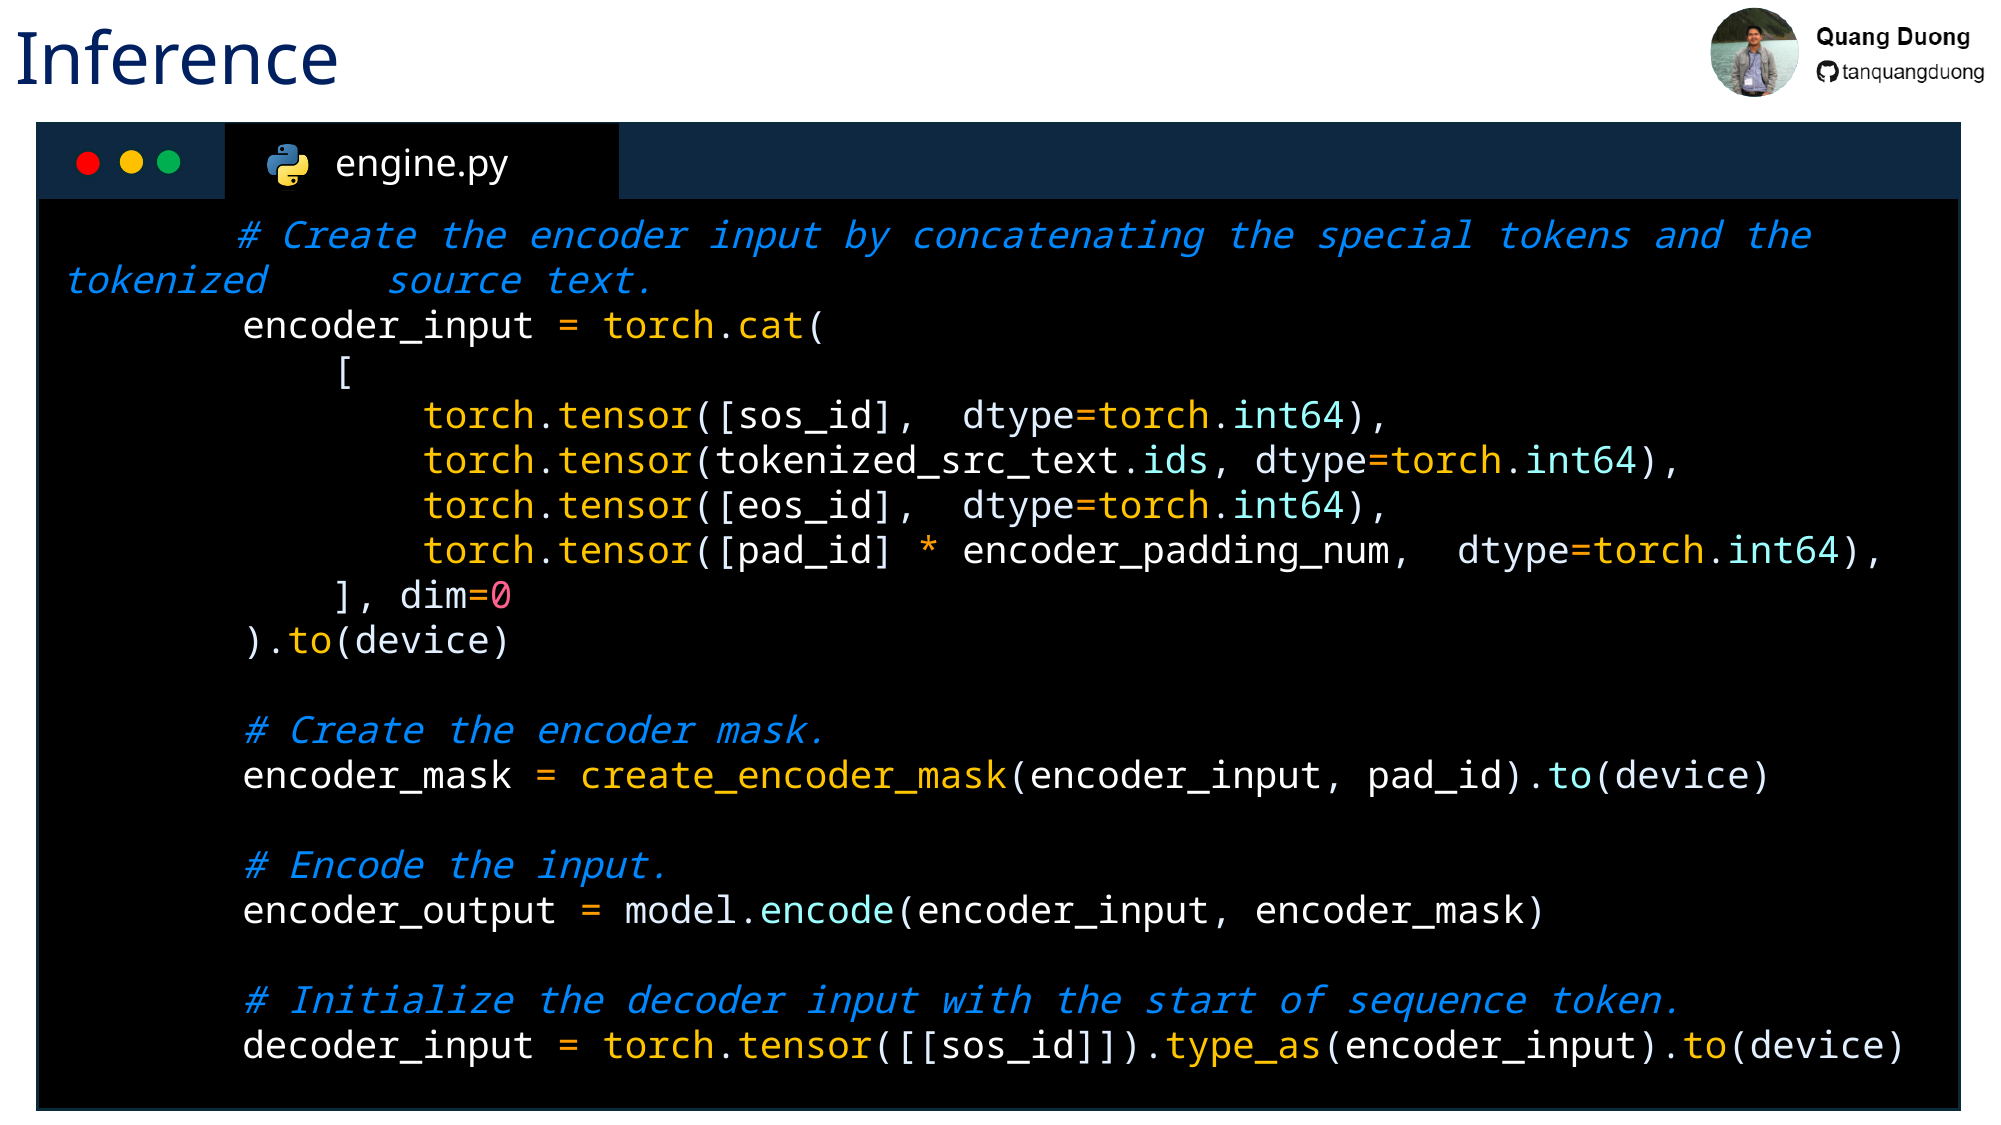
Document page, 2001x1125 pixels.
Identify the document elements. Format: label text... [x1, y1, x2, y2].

picture [1704, 6, 1986, 101]
picture [266, 143, 311, 192]
text_box Inference [0, 13, 1369, 108]
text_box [36, 122, 1962, 1111]
